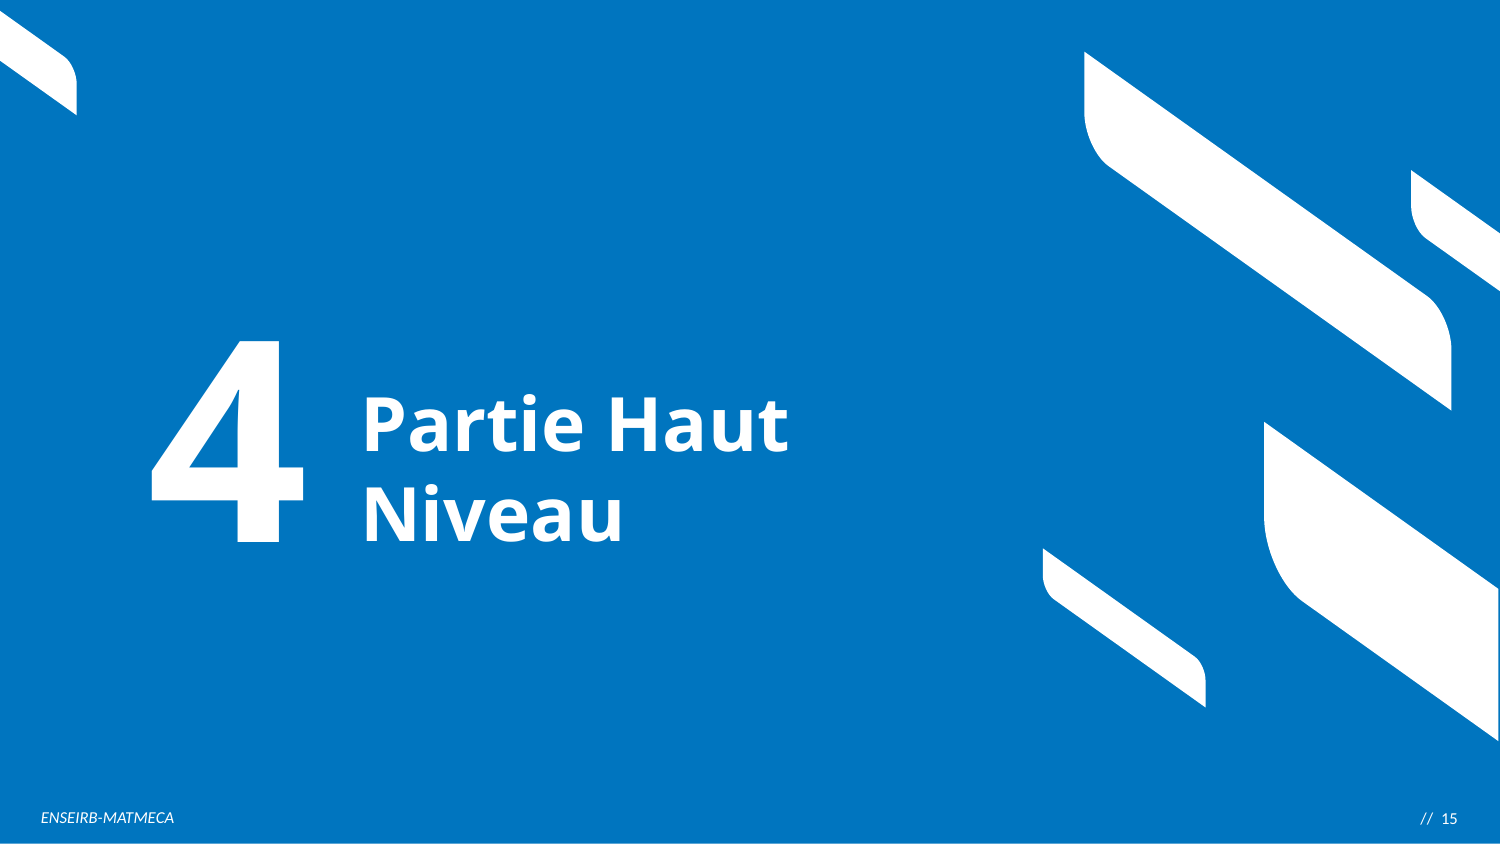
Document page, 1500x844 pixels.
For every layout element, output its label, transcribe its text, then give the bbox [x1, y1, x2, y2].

text_box 4 [132, 253, 345, 606]
text_box Partie Haut Niveau [344, 368, 1054, 564]
